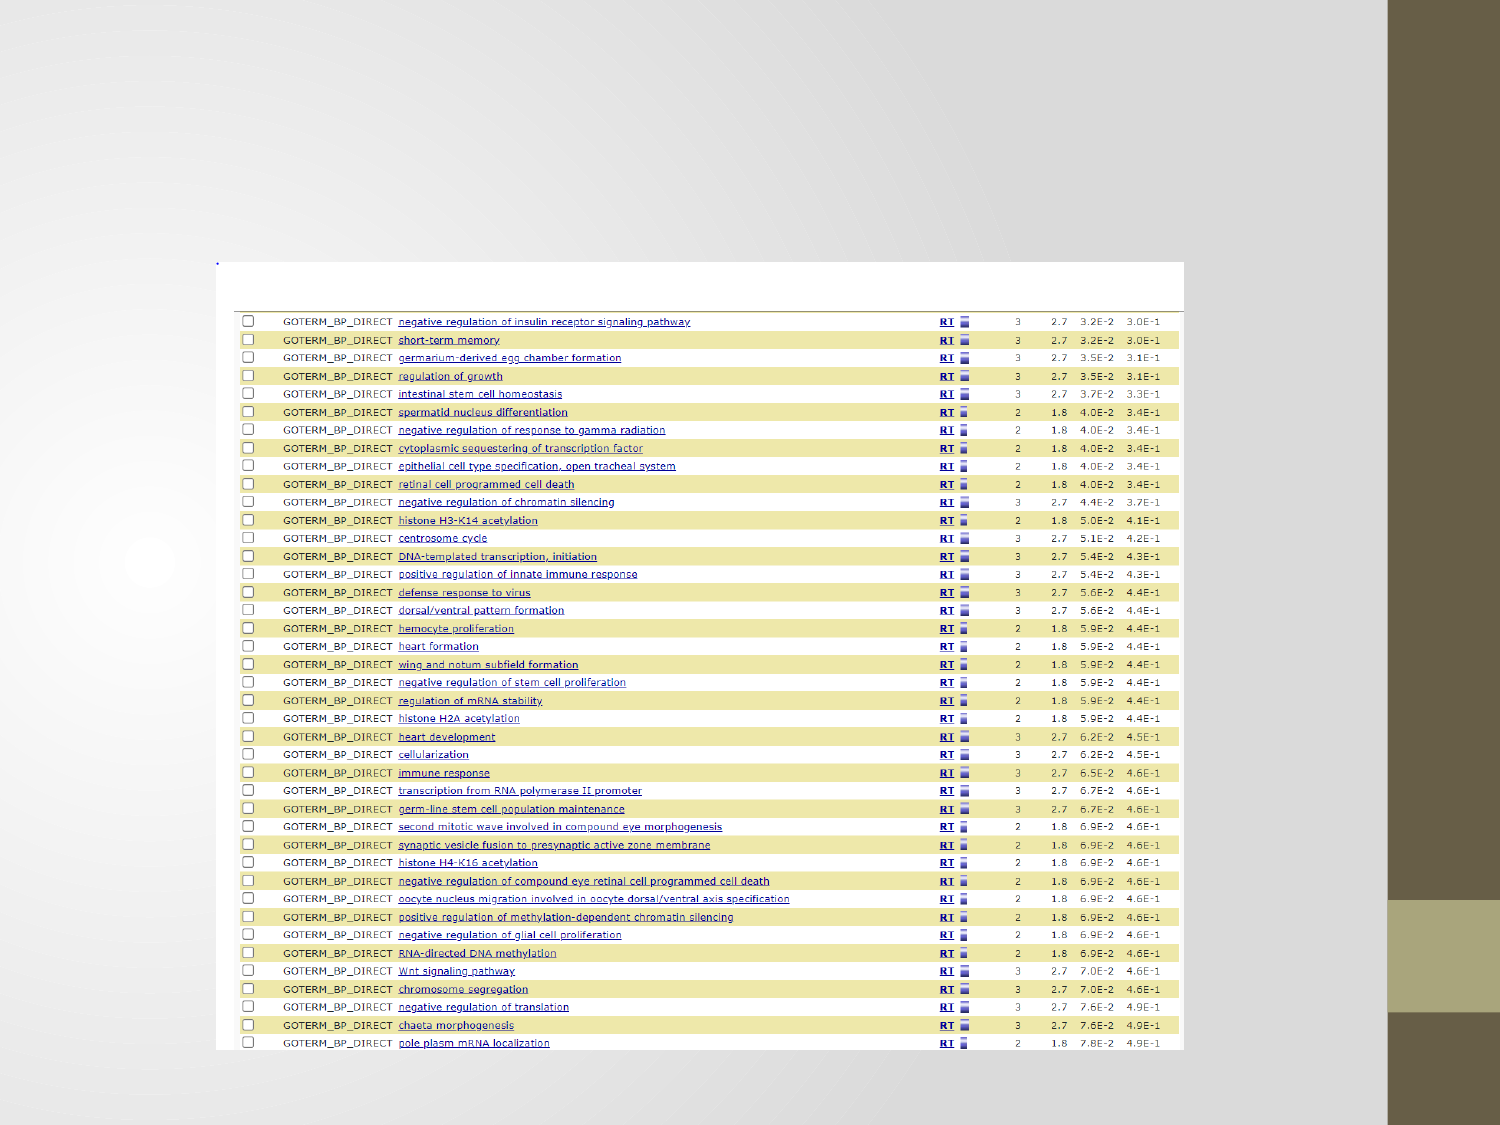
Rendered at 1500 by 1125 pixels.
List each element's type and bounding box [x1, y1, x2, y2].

list [215, 261, 1185, 1051]
